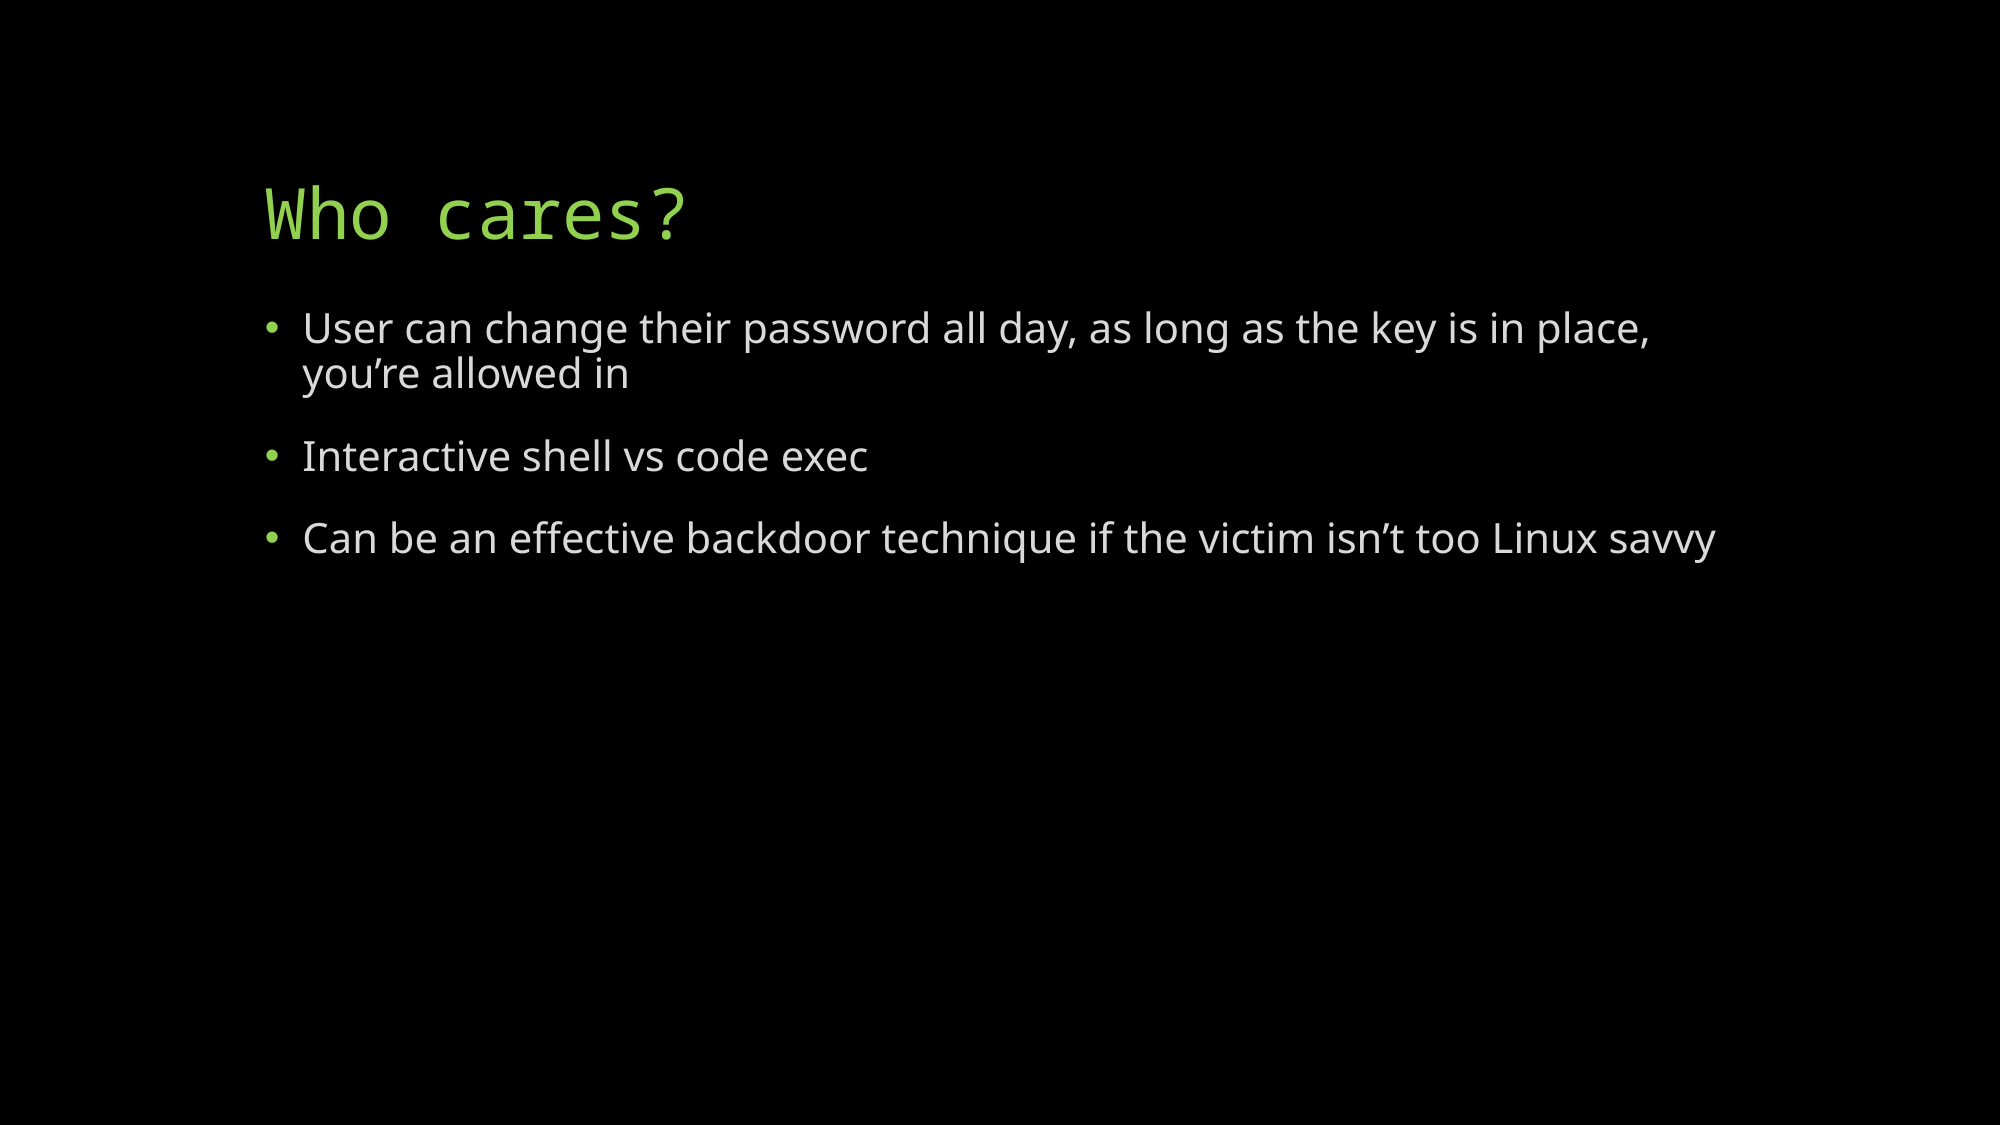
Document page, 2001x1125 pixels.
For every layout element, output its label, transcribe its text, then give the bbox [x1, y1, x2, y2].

title Who cares? [249, 75, 1750, 263]
list User can change their password all day, as long as the key is in place, you’re allowed in Interactive shell vs code exec Can be an effective backdoor technique if the victim isn’t too Linux savvy [249, 299, 1750, 1000]
